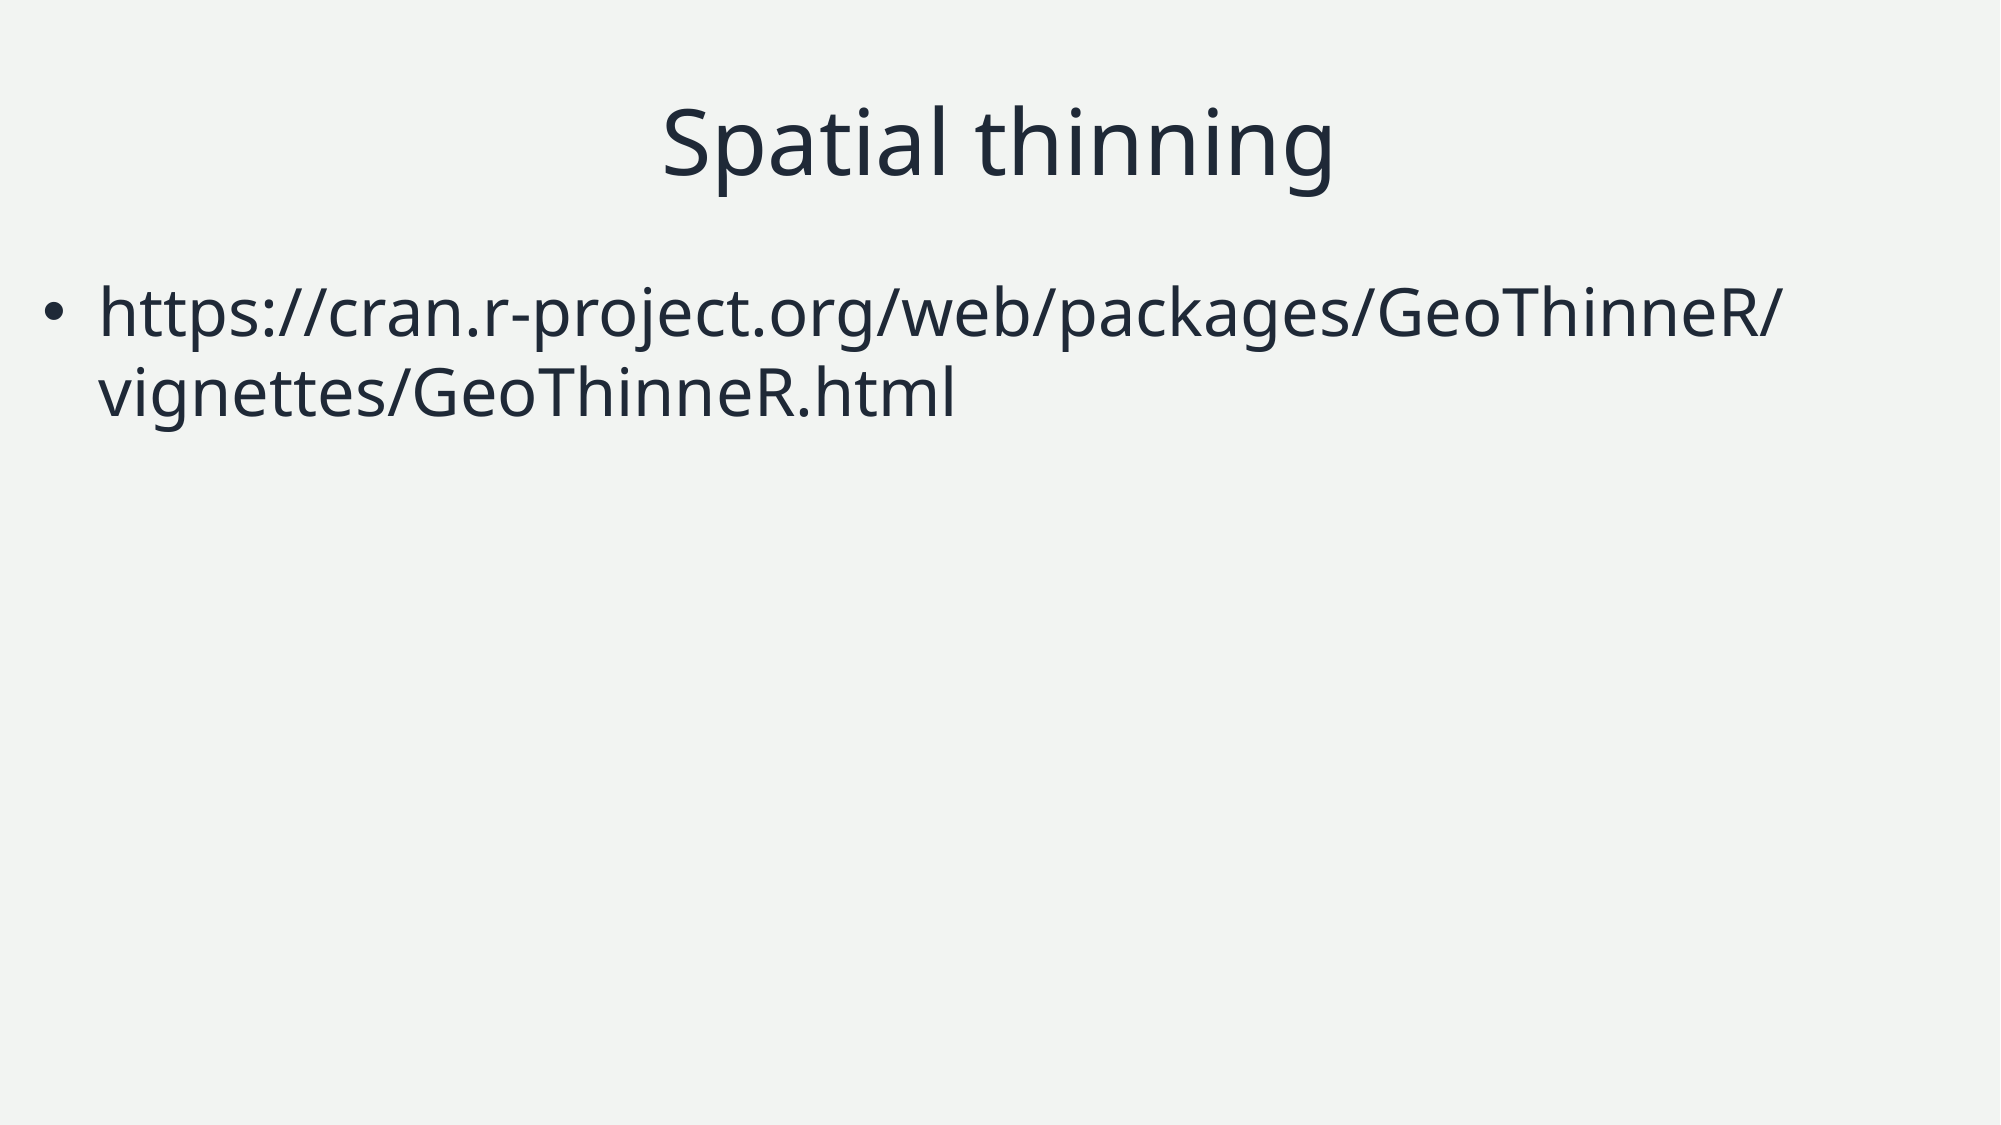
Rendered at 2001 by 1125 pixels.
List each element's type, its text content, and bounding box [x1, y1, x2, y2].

title Spatial thinning [99, 45, 1900, 233]
list https://cran.r-project.org/web/packages/GeoThinneR/vignettes/GeoThinneR.html [27, 262, 1995, 1005]
